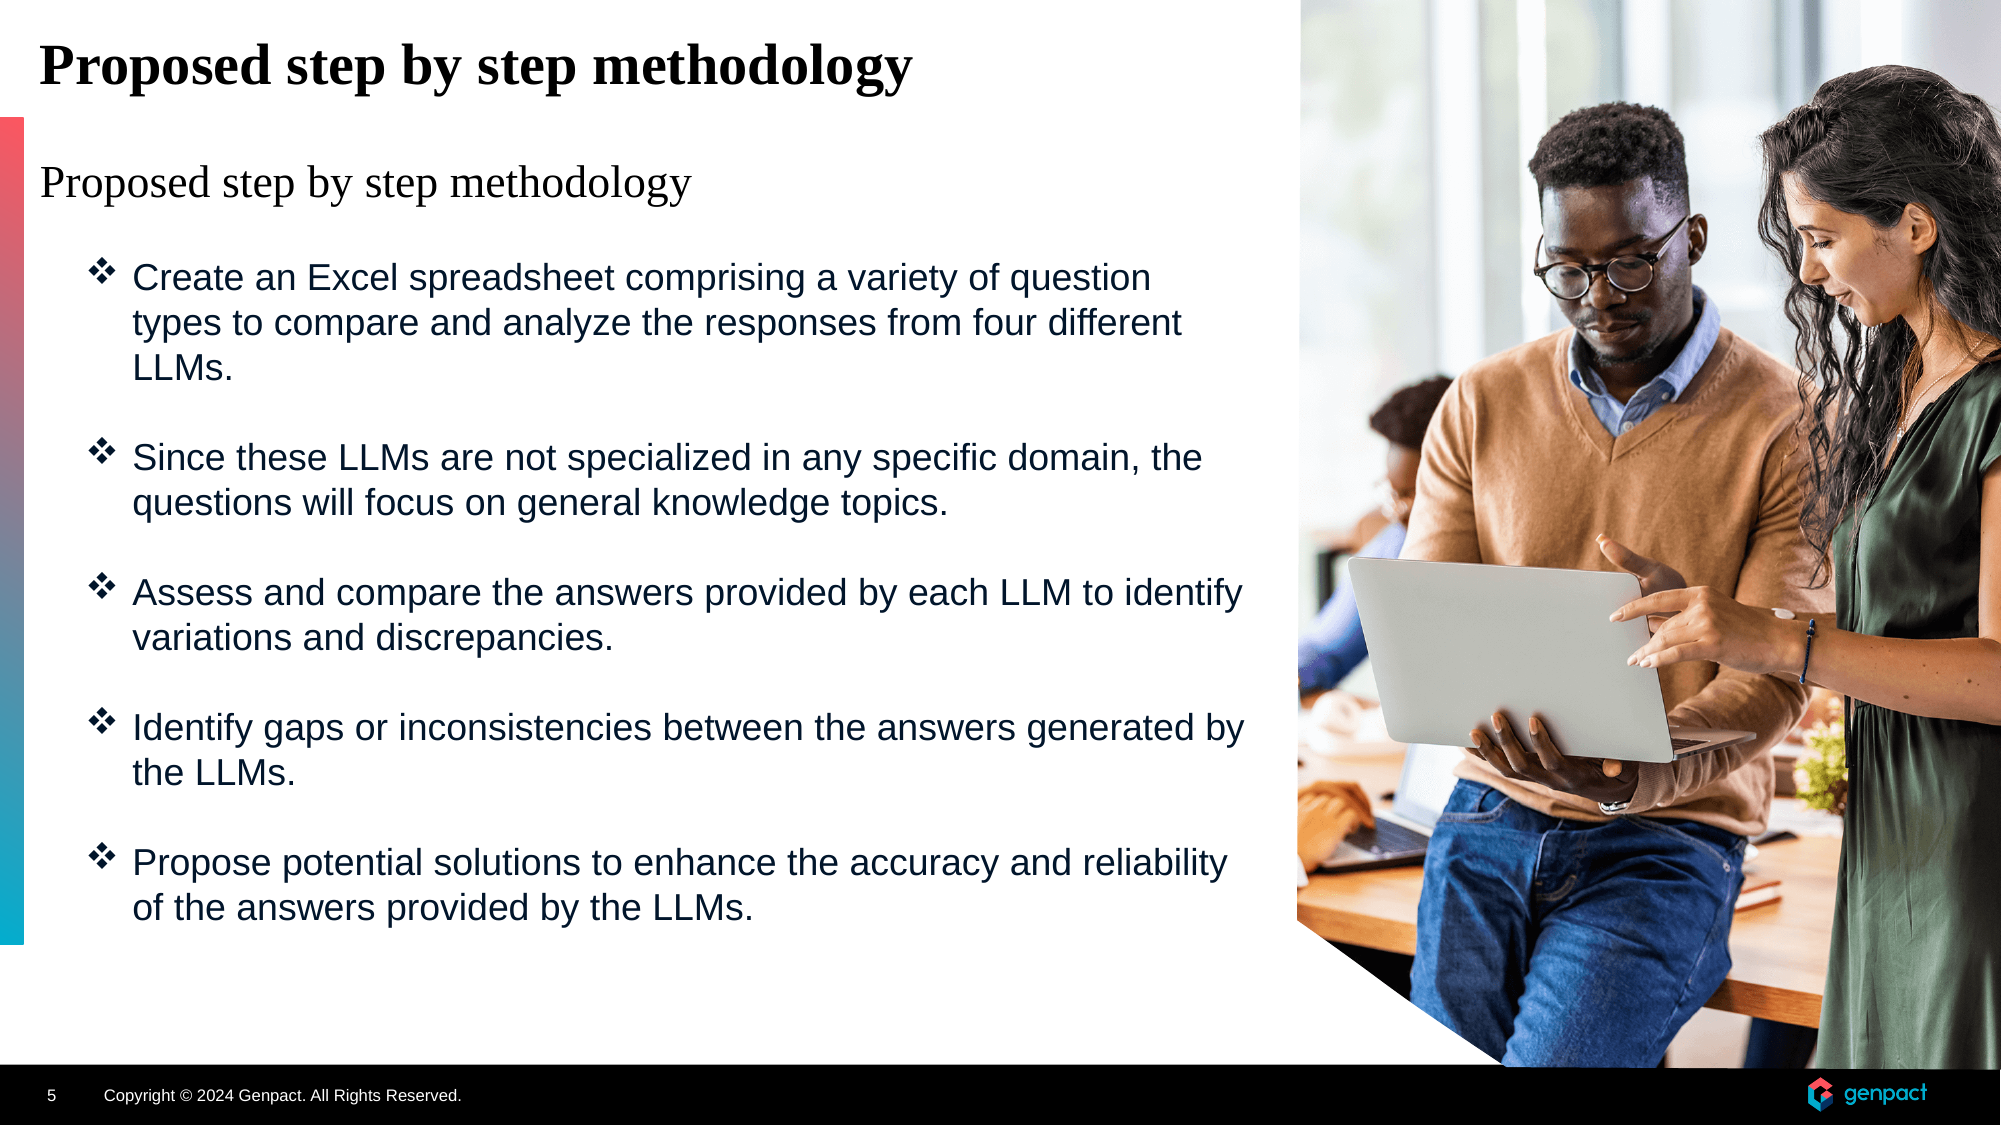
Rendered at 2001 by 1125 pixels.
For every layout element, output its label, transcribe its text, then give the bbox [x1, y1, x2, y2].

title Proposed step by step methodology [40, 14, 1297, 109]
text_box Proposed step by step methodology [40, 132, 1297, 227]
text_box Create an Excel spreadsheet comprising a variety of question types to compare and analyze the responses from four different LLMs. Since these LLMs are not specialized in any specific domain, the questions will focus on general knowledge topics. Assess and compare the answers provided by each LLM to identify variations and discrepancies. Identify gaps or inconsistencies between the answers generated by the LLMs. Propose potential solutions to enhance the accuracy and reliability of the answers provided by the LLMs. [70, 245, 1267, 951]
picture [1297, 0, 2001, 1071]
picture [1808, 1077, 1927, 1112]
